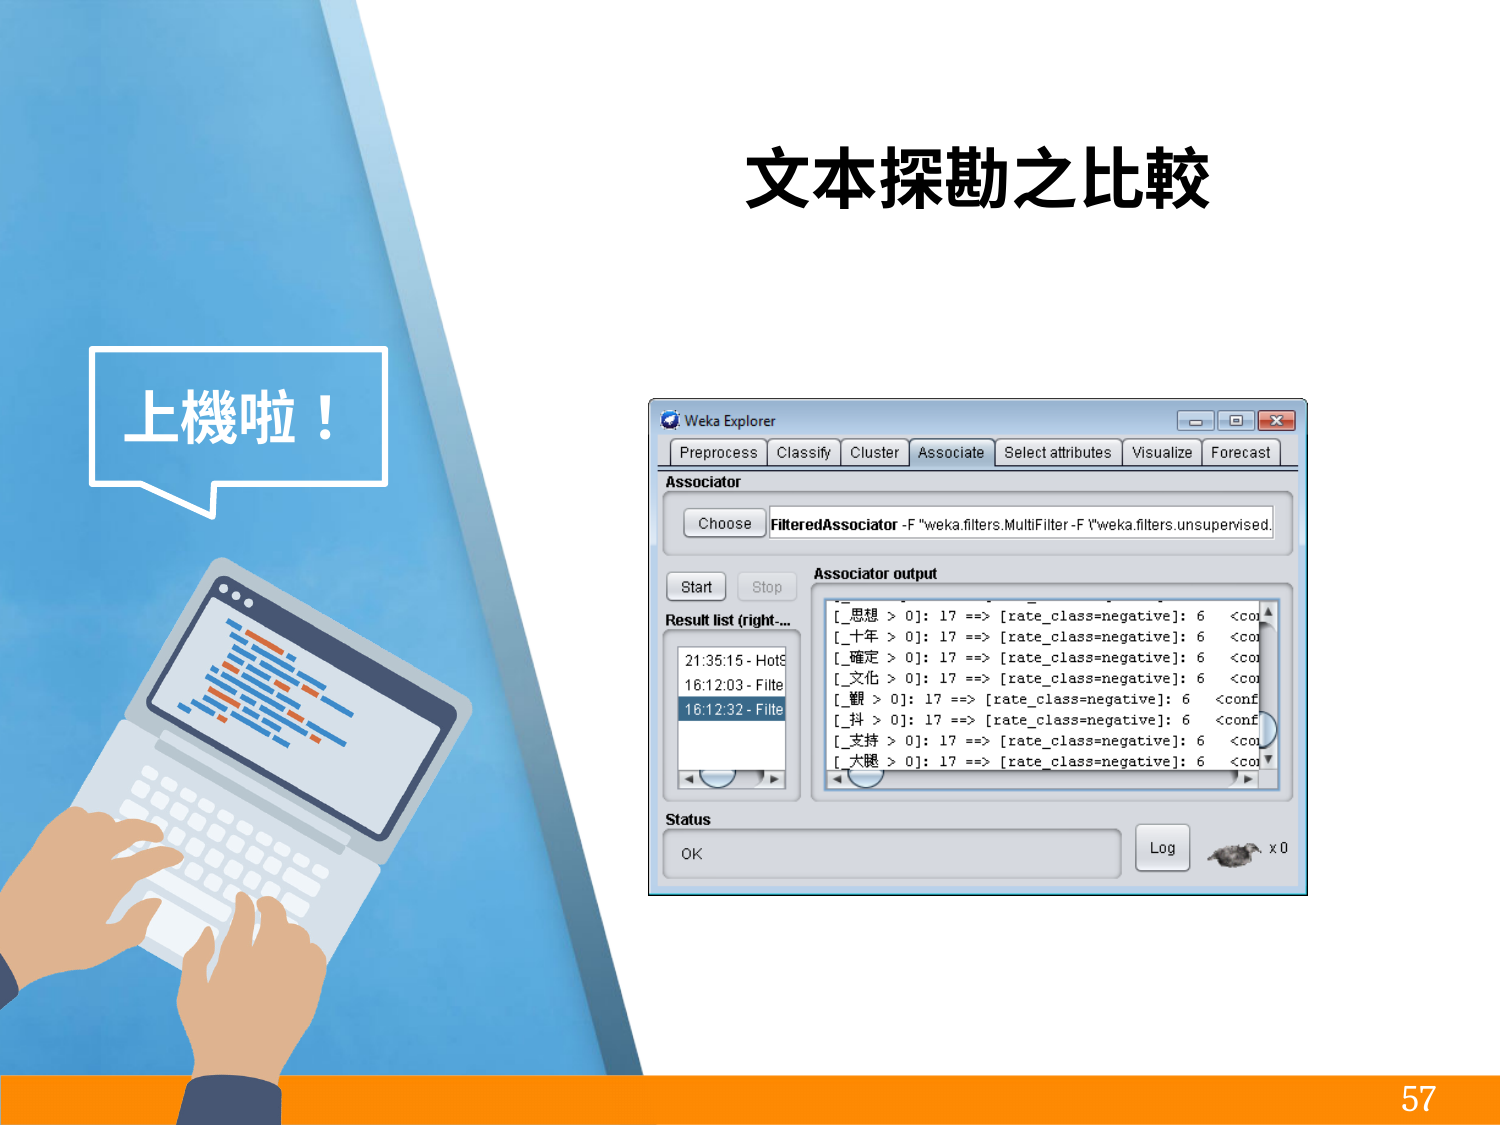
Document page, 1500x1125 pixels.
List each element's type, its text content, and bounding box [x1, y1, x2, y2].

title 文本探勘之比較 [534, 27, 1422, 232]
picture [0, 0, 1500, 1125]
slide_number ‹#› [1350, 1074, 1488, 1118]
title 上機啦！ [97, 362, 380, 471]
